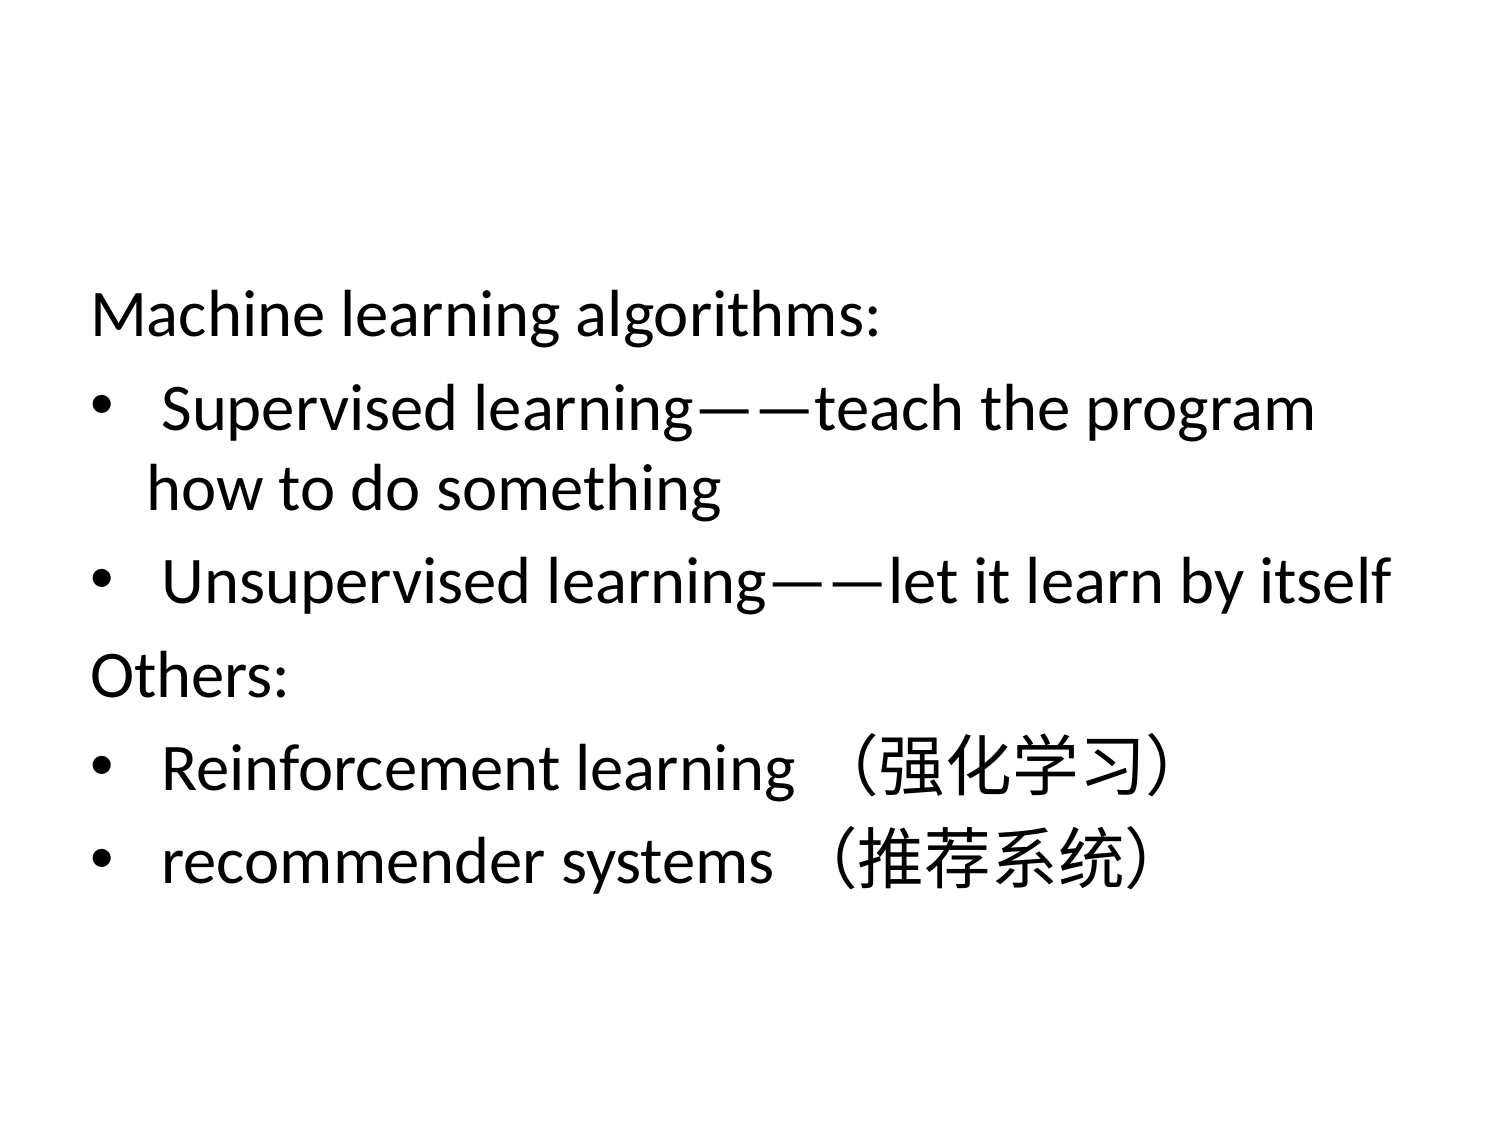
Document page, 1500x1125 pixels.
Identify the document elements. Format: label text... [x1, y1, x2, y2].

list Machine learning algorithms: Supervised learning——teach the program how to do something Unsupervised learning——let it learn by itself Others: Reinforcement learning（强化学习） recommender systems（推荐系统） [75, 262, 1425, 1083]
